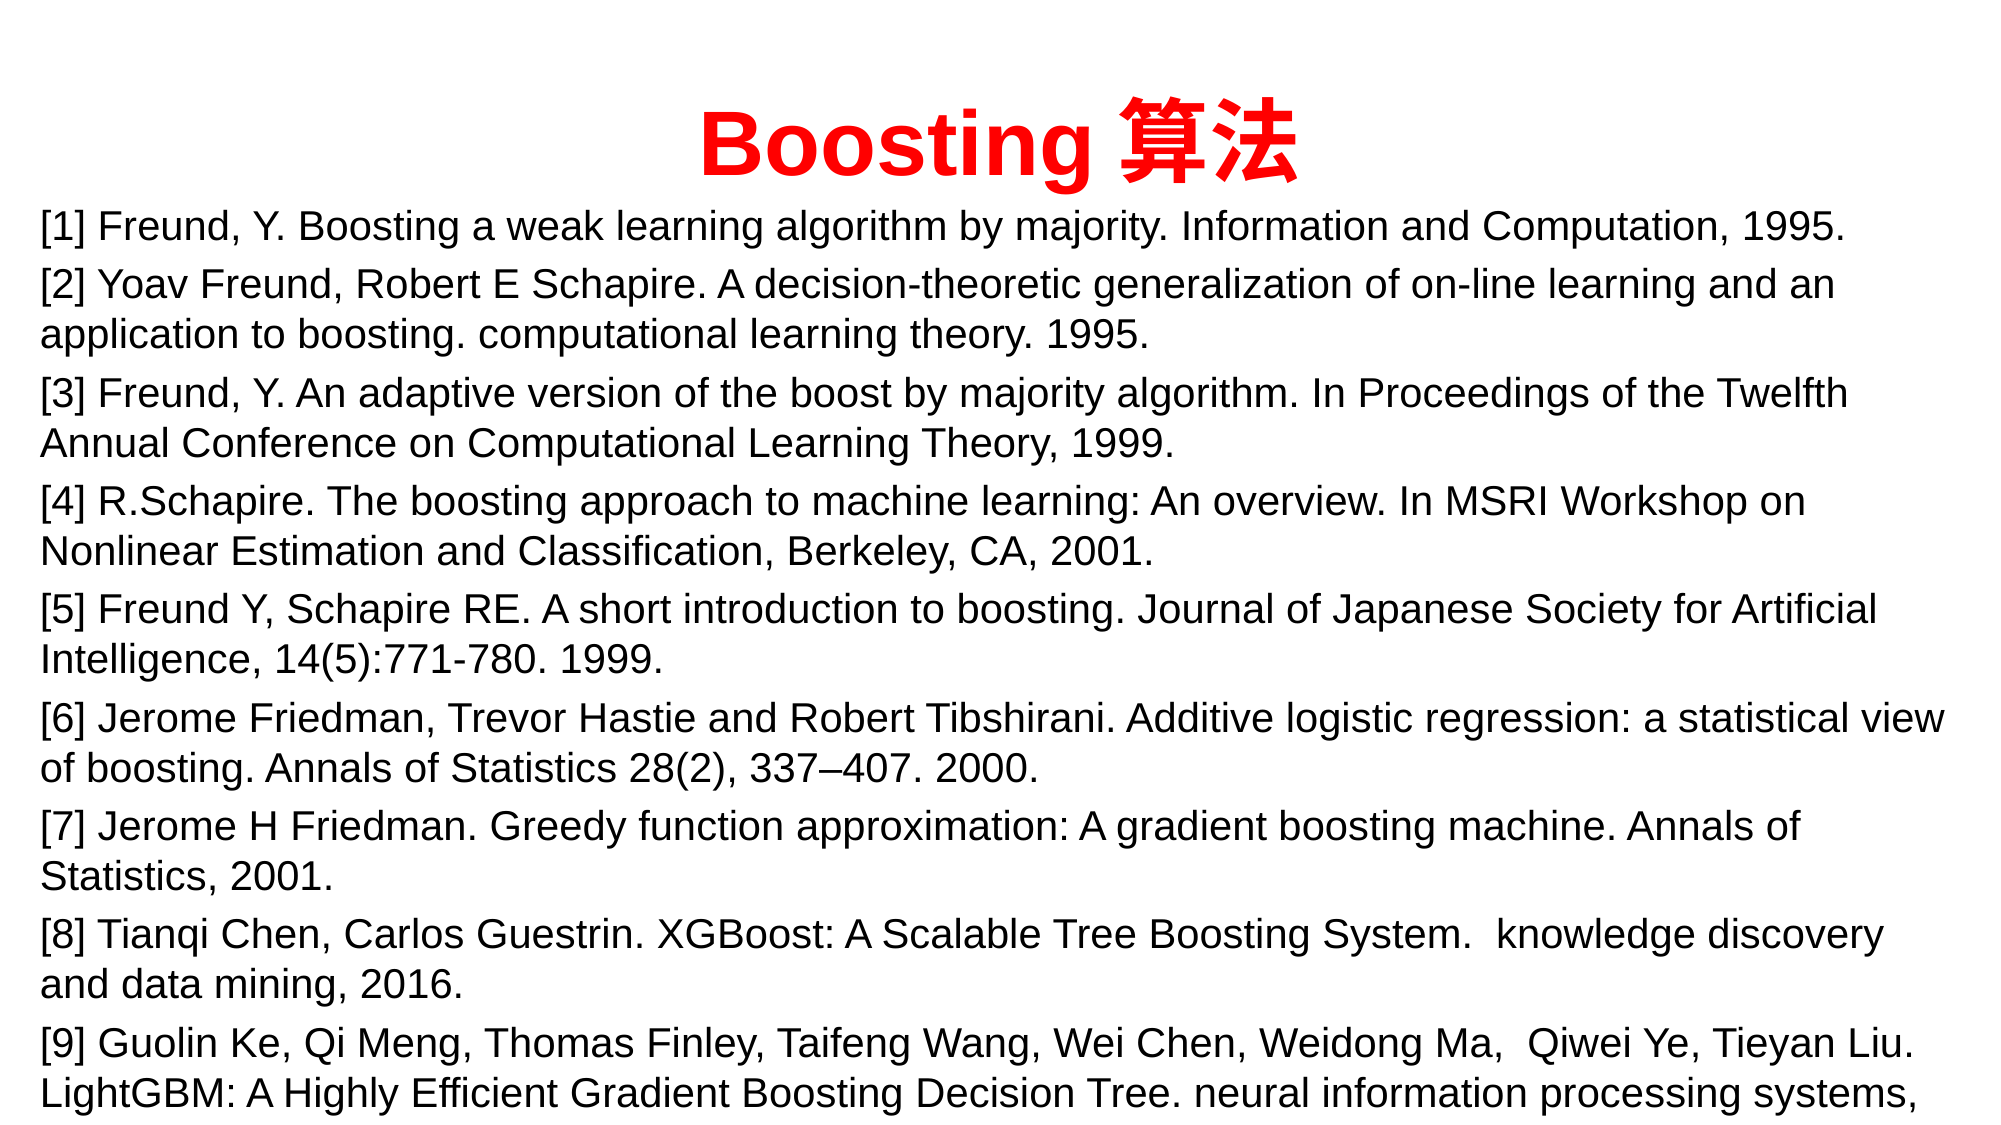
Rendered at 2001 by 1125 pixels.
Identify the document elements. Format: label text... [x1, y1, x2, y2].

list [1] Freund, Y. Boosting a weak learning algorithm by majority. Information and Computation, 1995. [2] Yoav Freund, Robert E Schapire. A decision-theoretic generalization of on-line learning and an application to boosting. computational learning theory. 1995. [3] Freund, Y. An adaptive version of the boost by majority algorithm. In Proceedings of the Twelfth Annual Conference on Computational Learning Theory, 1999. [4] R.Schapire. The boosting approach to machine learning: An overview. In MSRI Workshop on Nonlinear Estimation and Classification, Berkeley, CA, 2001. [5] Freund Y, Schapire RE. A short introduction to boosting. Journal of Japanese Society for Artificial Intelligence, 14(5):771-780. 1999. [6] Jerome Friedman, Trevor Hastie and Robert Tibshirani. Additive logistic regression: a statistical view of boosting. Annals of Statistics 28(2), 337–407. 2000. [7] Jerome H Friedman. Greedy function approximation: A gradient boosting machine. Annals of Statistics, 2001. [8] Tianqi Chen, Carlos Guestrin. XGBoost: A Scalable Tree Boosting System. knowledge discovery and data mining, 2016. [9] Guolin Ke, Qi Meng, Thomas Finley, Taifeng Wang, Wei Chen, Weidong Ma, Qiwei Ye, Tieyan Liu. LightGBM: A Highly Efficient Gradient Boosting Decision Tree. neural information processing systems, 2017. [24, 191, 1975, 934]
title Boosting算法 [99, 45, 1900, 191]
